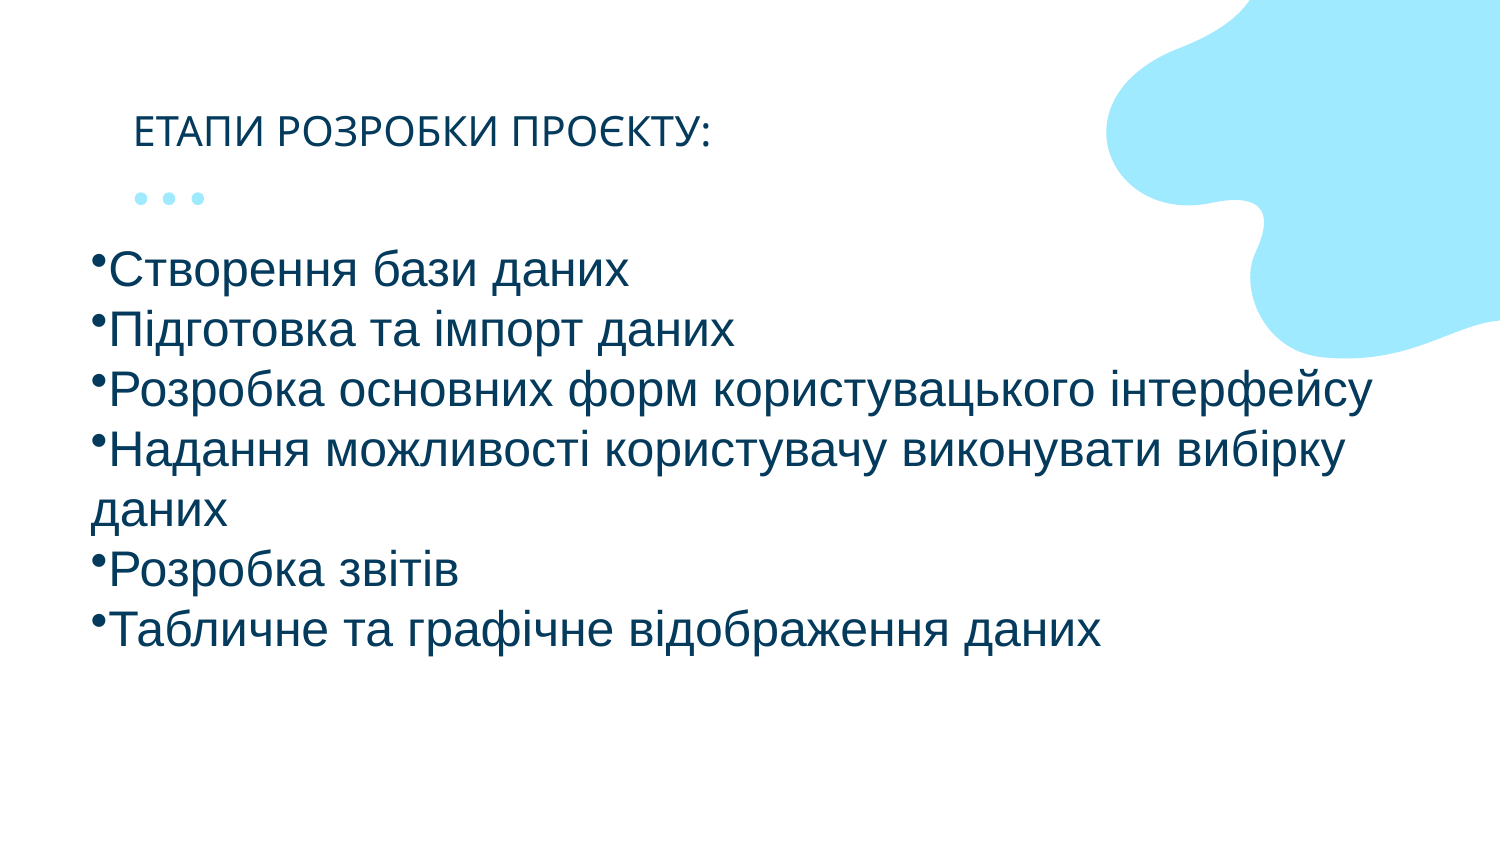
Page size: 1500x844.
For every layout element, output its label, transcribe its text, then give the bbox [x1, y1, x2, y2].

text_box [132, 192, 207, 206]
title ЕТАПИ РОЗРОБКИ ПРОЄКТУ: [117, 90, 873, 177]
list Створення бази даних Підготовка та імпорт даних Розробка основних форм користувацького інтерфейсу Надання можливості користувачу виконувати вибірку даних Розробка звітів Табличне та графічне відображення даних [75, 177, 1398, 667]
